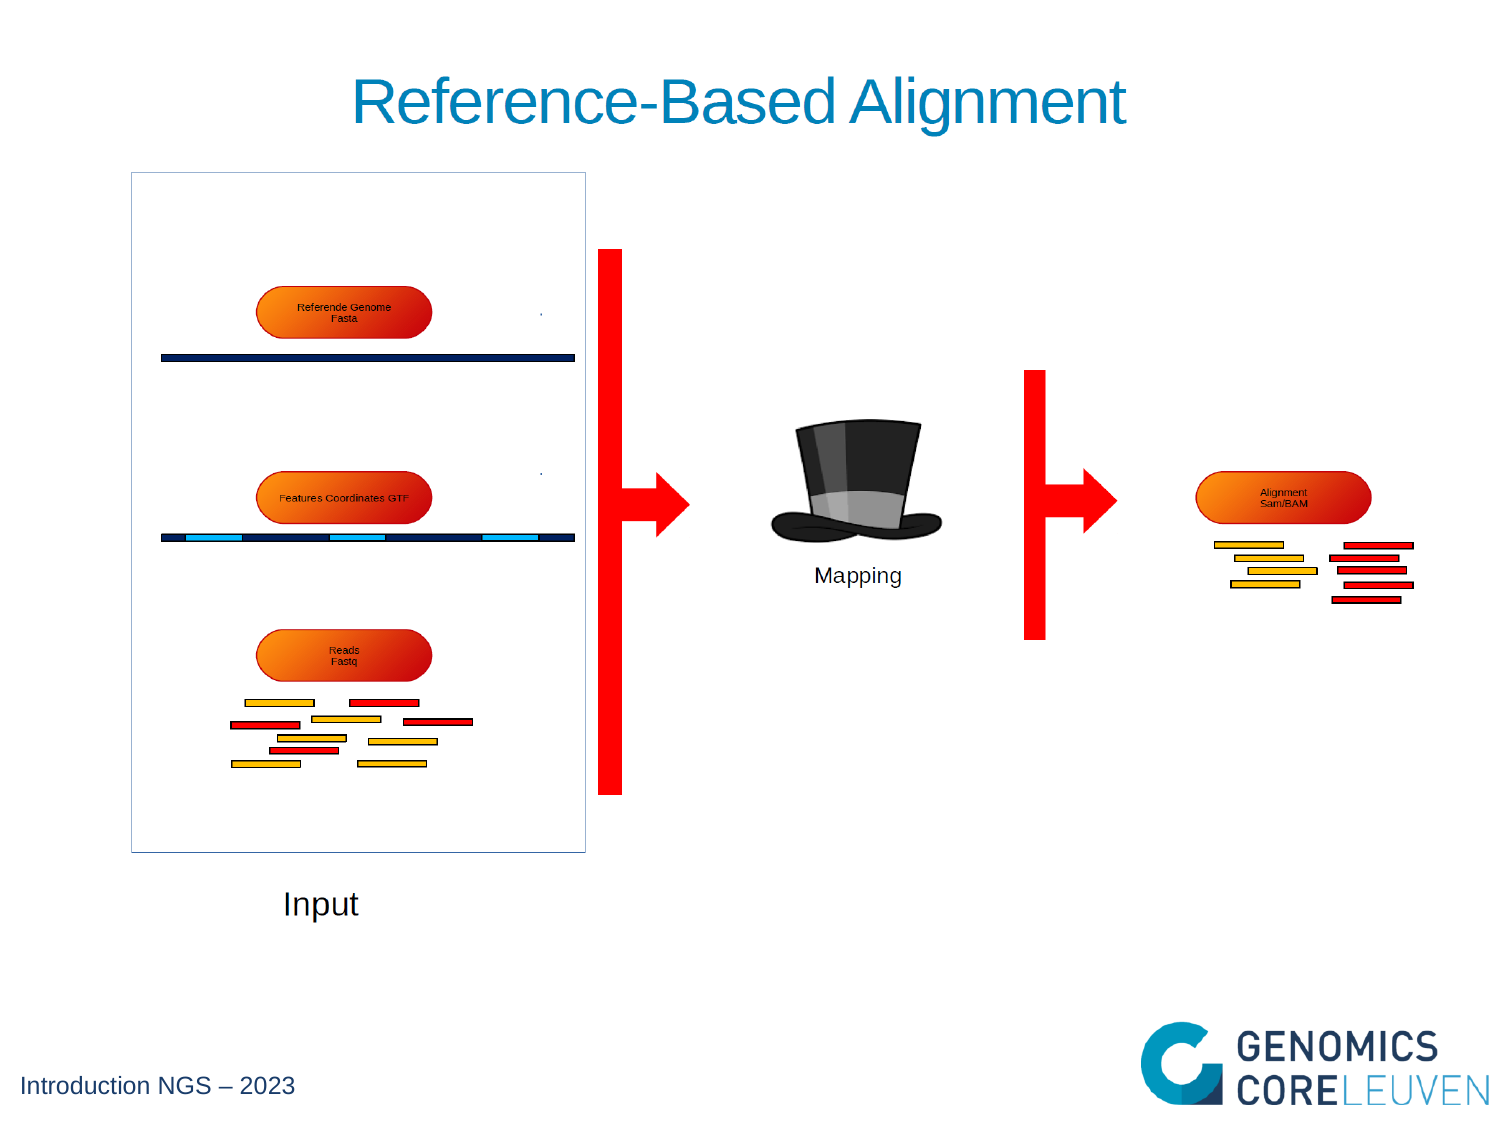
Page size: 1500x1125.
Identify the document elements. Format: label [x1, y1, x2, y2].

picture [71, 51, 1429, 955]
picture [1133, 1018, 1496, 1111]
